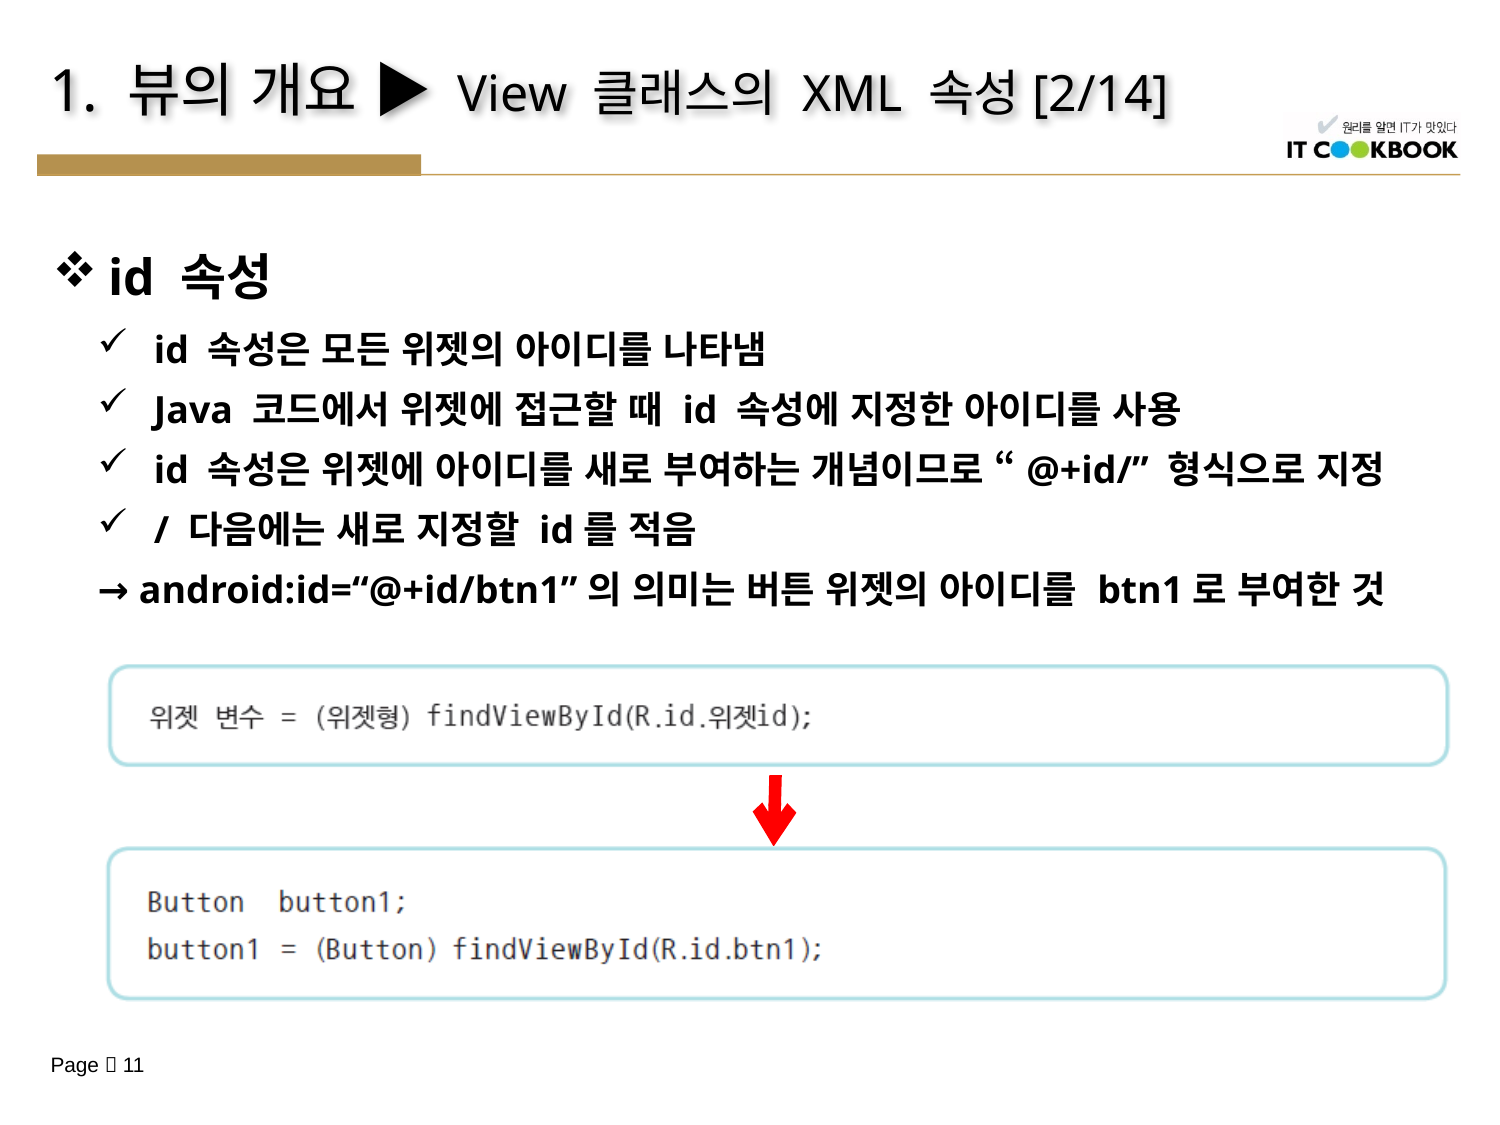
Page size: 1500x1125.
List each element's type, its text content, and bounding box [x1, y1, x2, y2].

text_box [773, 782, 777, 844]
picture [104, 846, 1451, 1002]
title 1. 뷰의 개요 ▶ View 클래스의 XML 속성[2/14] [48, 53, 1448, 161]
list id 속성 id 속성은 모든 위젯의 아이디를 나타냄 Java 코드에서 위젯에 접근할 때 id 속성에 지정한 아이디를 사용 id 속성은 위젯에 아이디를 새로 부여하는 개념이므로 “@+id/” 형식으로 지정 / 다음에는 새로 지정할 id를 적음 → android:id=“@+id/btn1”의 의미는 버튼 위젯의 아이디를 btn1로 부여한 것 [8, 245, 1480, 1032]
picture [104, 663, 1452, 775]
picture [1448, 112, 1461, 160]
